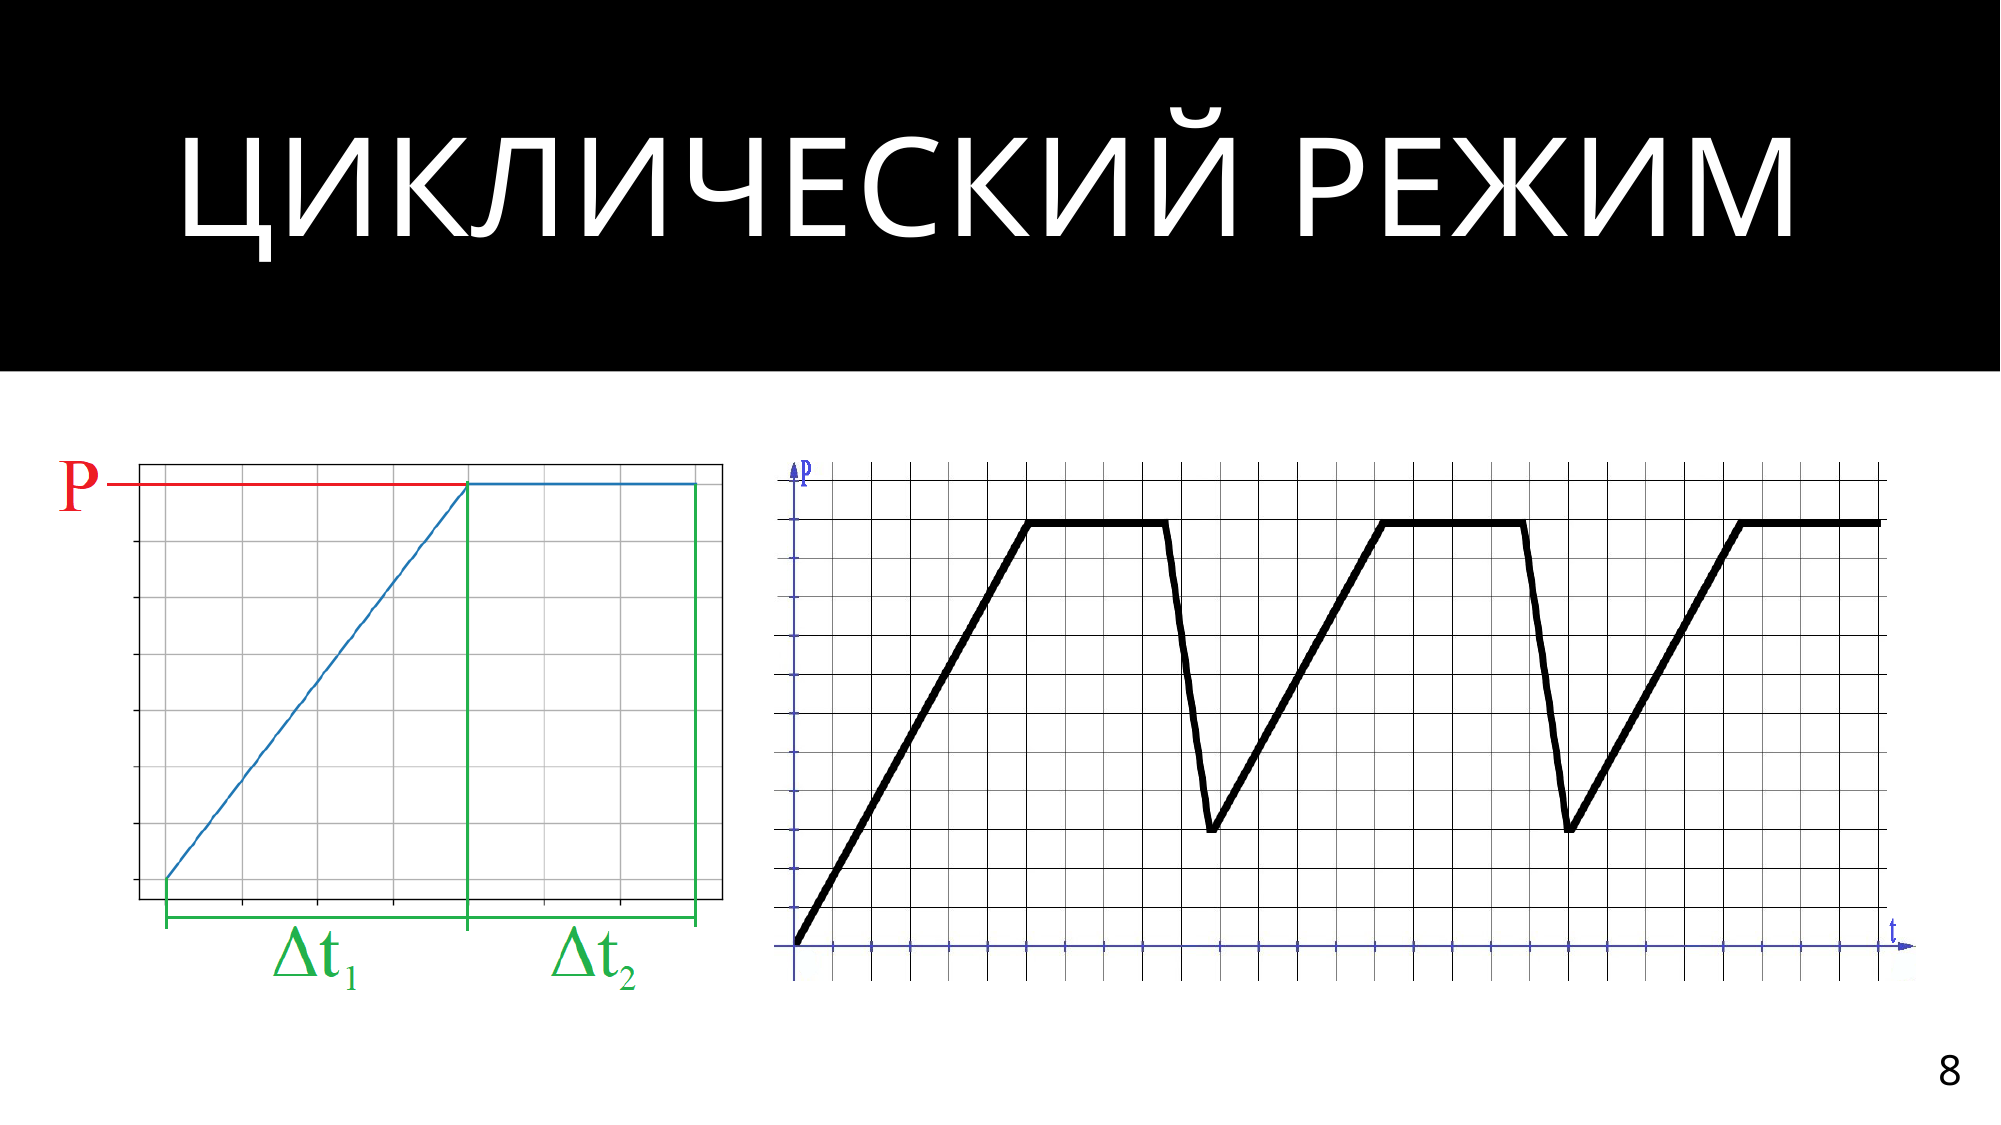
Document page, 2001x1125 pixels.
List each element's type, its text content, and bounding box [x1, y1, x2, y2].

slide_number 8 [1923, 1042, 2000, 1103]
picture [48, 448, 752, 1005]
title Циклический режим [157, 52, 1842, 332]
picture [760, 448, 1924, 1002]
